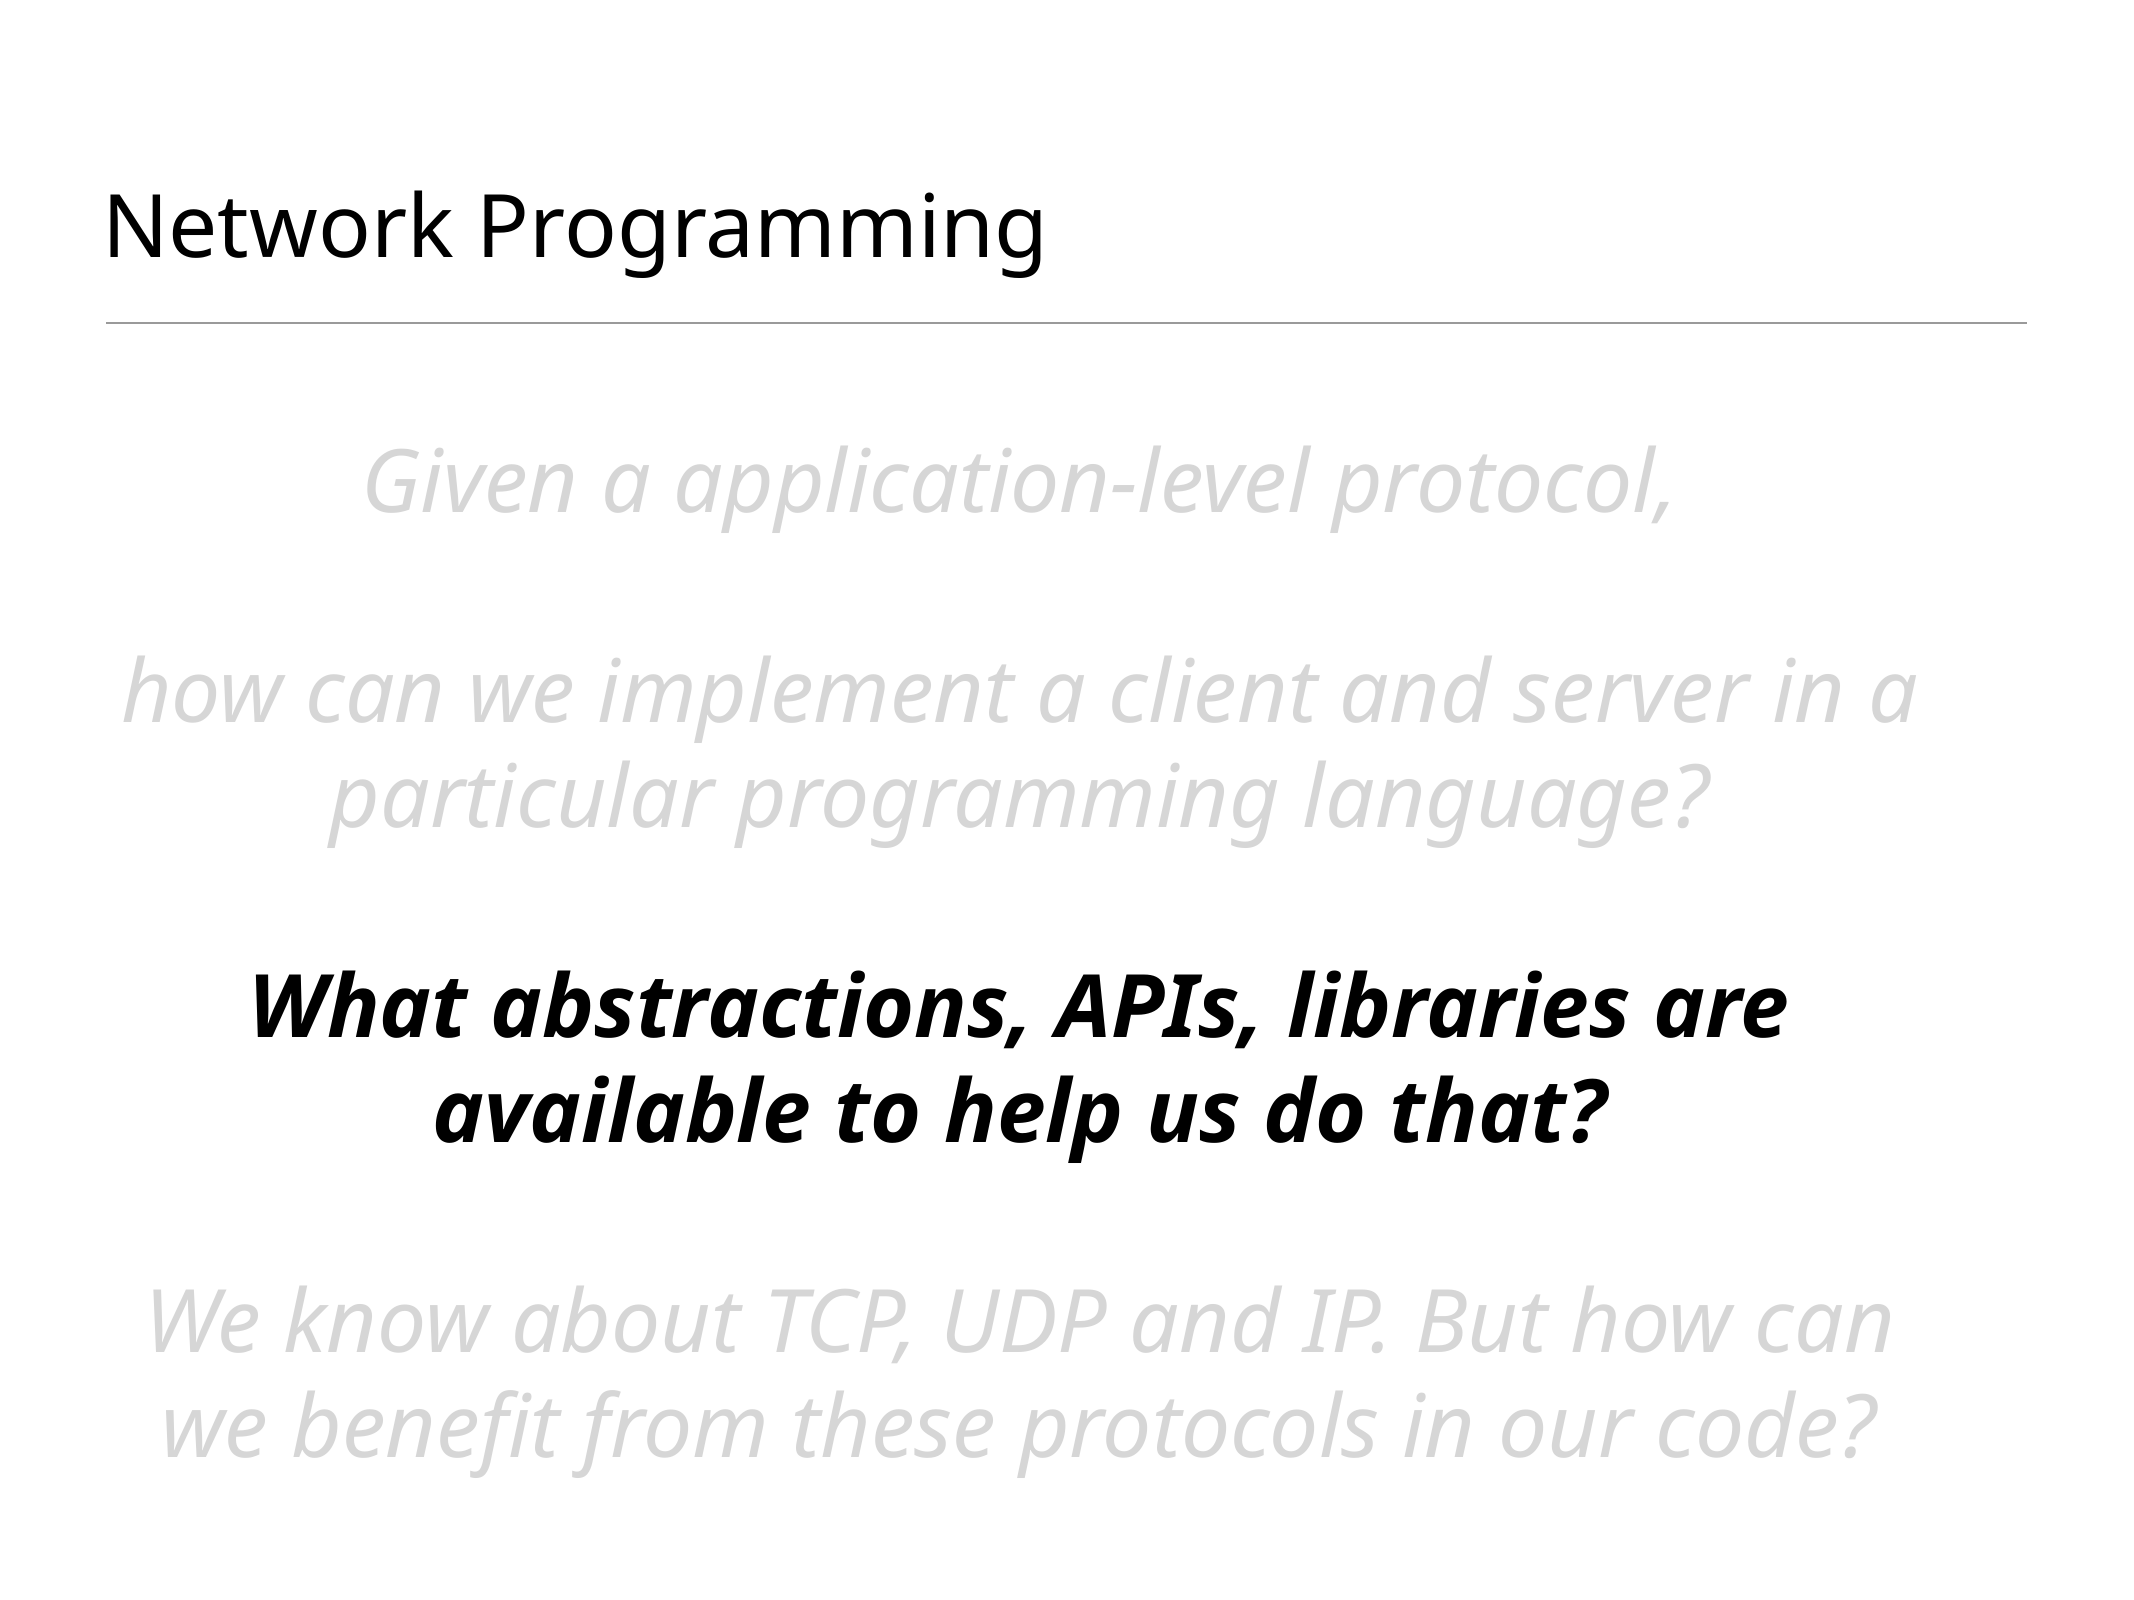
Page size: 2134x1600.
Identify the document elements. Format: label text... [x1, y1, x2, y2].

text_box Given a application-level protocol, how can we implement a client and server in a particular programming language? What abstractions, APIs, libraries are available to help us do that? We know about TCP, UDP and IP. But how can we benefit from these protocols in our code? [108, 416, 1932, 1484]
title Network Programming [93, 53, 2041, 284]
